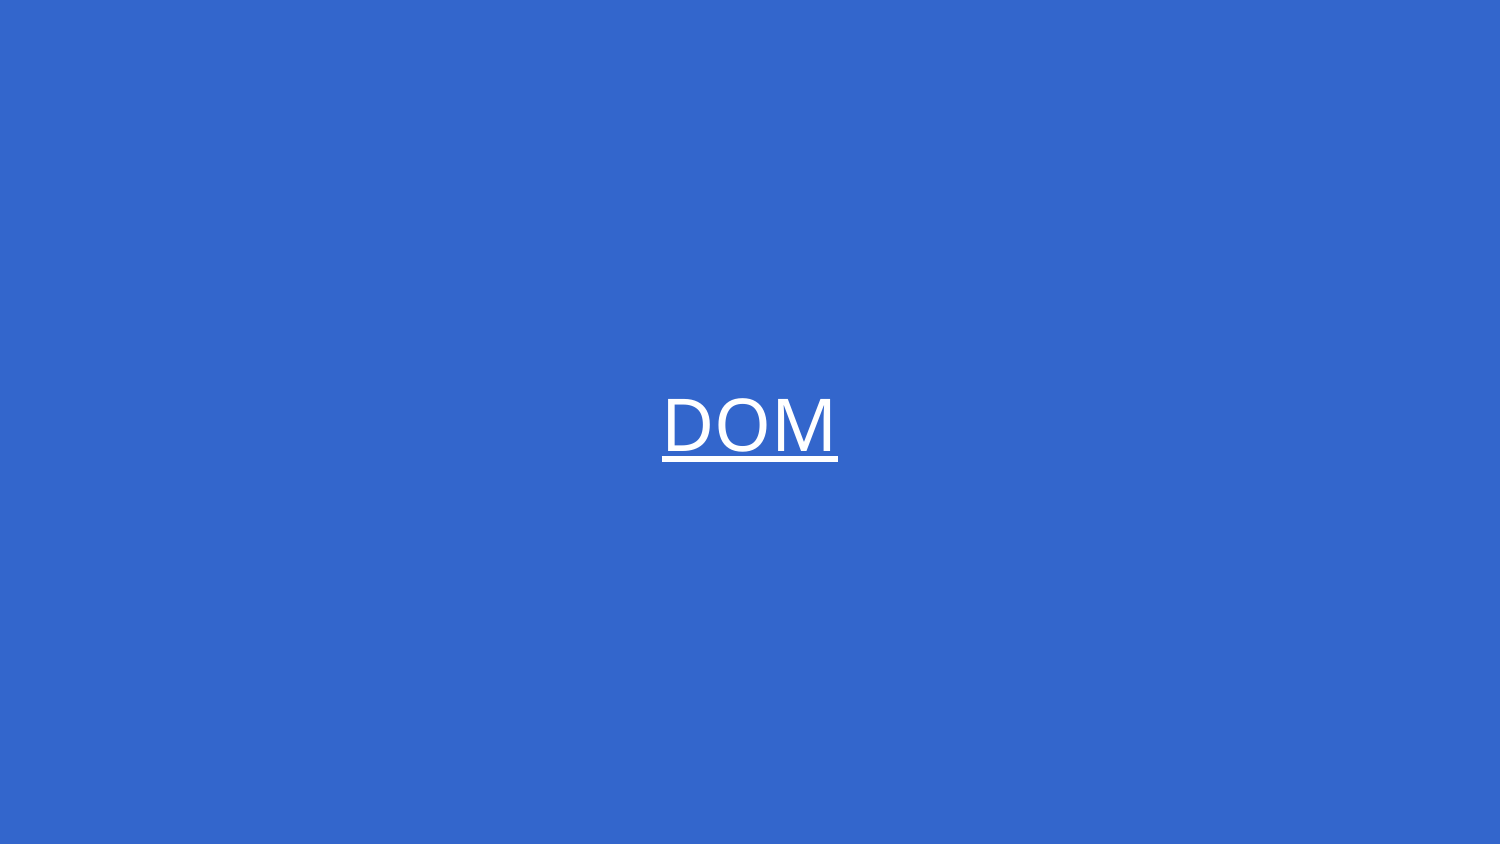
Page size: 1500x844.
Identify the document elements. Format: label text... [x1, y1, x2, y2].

title DOM [0, 0, 1500, 844]
